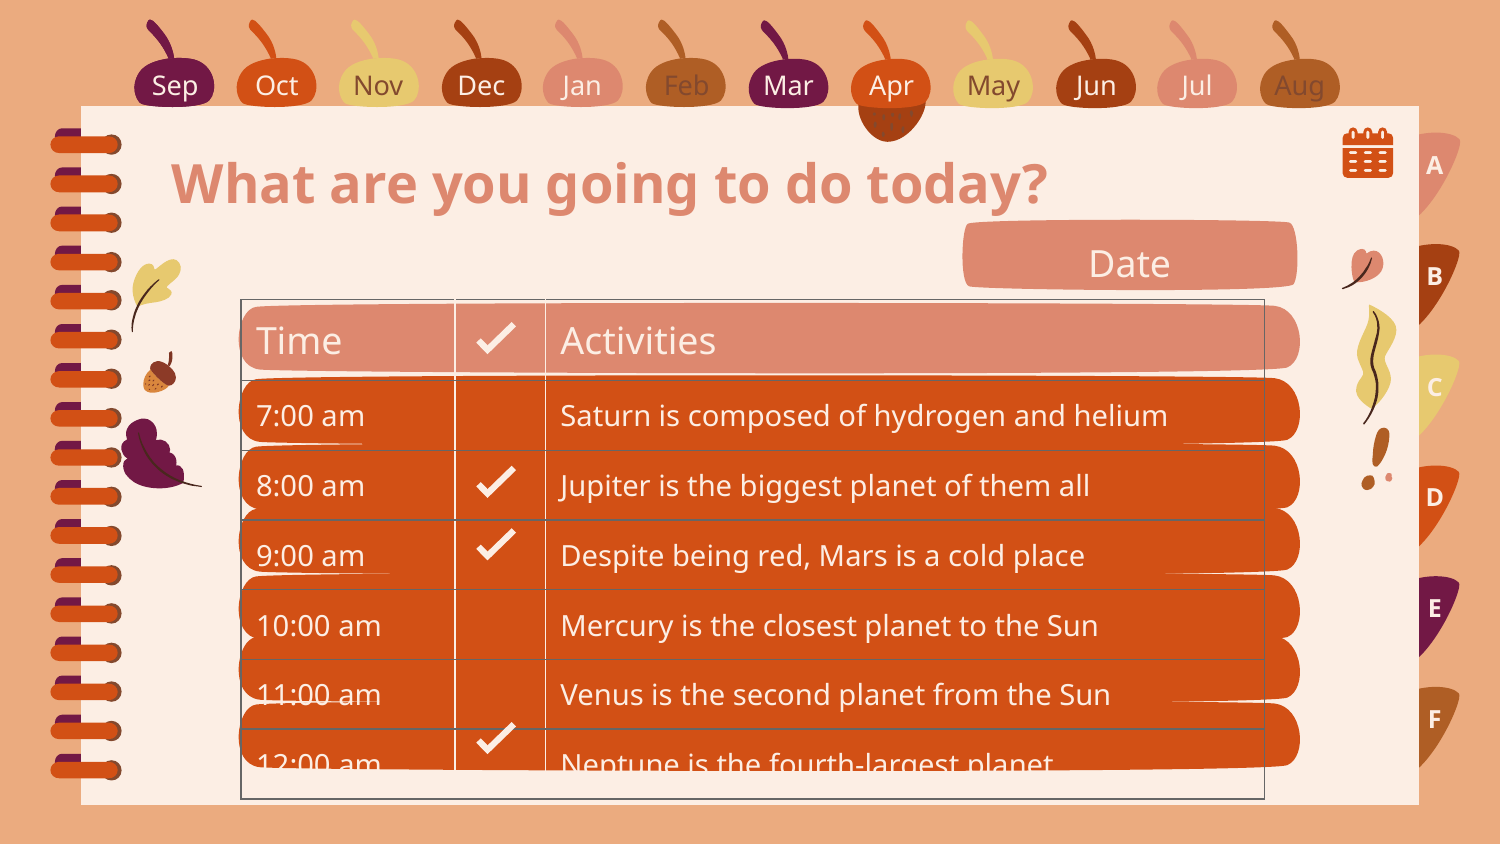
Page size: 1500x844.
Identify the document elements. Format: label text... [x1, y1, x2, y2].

table_cell 12:00 am [242, 730, 454, 798]
text_box [1261, 221, 1298, 289]
text_box [1265, 703, 1300, 768]
table_cell 9:00 am [242, 521, 454, 589]
table_cell Venus is the second planet from the Sun [546, 660, 1264, 728]
title What are you going to do today? [156, 149, 1369, 230]
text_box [1342, 127, 1394, 179]
table_cell [456, 730, 545, 798]
text_box [1265, 574, 1300, 639]
table_cell Saturn is composed of hydrogen and helium [546, 381, 1264, 450]
table_cell [456, 381, 545, 450]
table_cell Mercury is the closest planet to the Sun [546, 590, 1264, 659]
text_box [962, 221, 998, 289]
table_cell 10:00 am [242, 590, 454, 659]
table_cell Jupiter is the biggest planet of them all [546, 451, 1264, 519]
text_box [1265, 445, 1300, 510]
text_box [1265, 638, 1300, 700]
table_cell Despite being red, Mars is a cold place [546, 521, 1264, 589]
table_cell 7:00 am [242, 381, 454, 450]
text_box C [1408, 355, 1462, 411]
table_header Time [242, 300, 454, 380]
table_header [456, 300, 545, 380]
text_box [478, 723, 515, 753]
table_cell Neptune is the fourth-largest planet [546, 730, 1264, 798]
text_box [1265, 509, 1300, 572]
table_cell 11:00 am [242, 660, 454, 728]
table_header Activities [546, 300, 1264, 380]
table_cell [456, 521, 545, 589]
text_box F [1408, 688, 1462, 743]
table_cell [456, 660, 545, 728]
text_box D [1408, 466, 1462, 522]
text_box [1265, 377, 1300, 442]
text_box E [1408, 577, 1462, 633]
text_box B [1408, 245, 1462, 300]
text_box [478, 530, 515, 559]
table_cell [456, 451, 545, 519]
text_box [478, 323, 515, 353]
text_box A [1408, 134, 1462, 190]
table_cell 8:00 am [242, 451, 454, 519]
subtitle Date [998, 218, 1261, 289]
table_cell [456, 590, 545, 659]
text_box [1265, 305, 1300, 370]
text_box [129, 19, 1352, 143]
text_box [478, 467, 515, 496]
